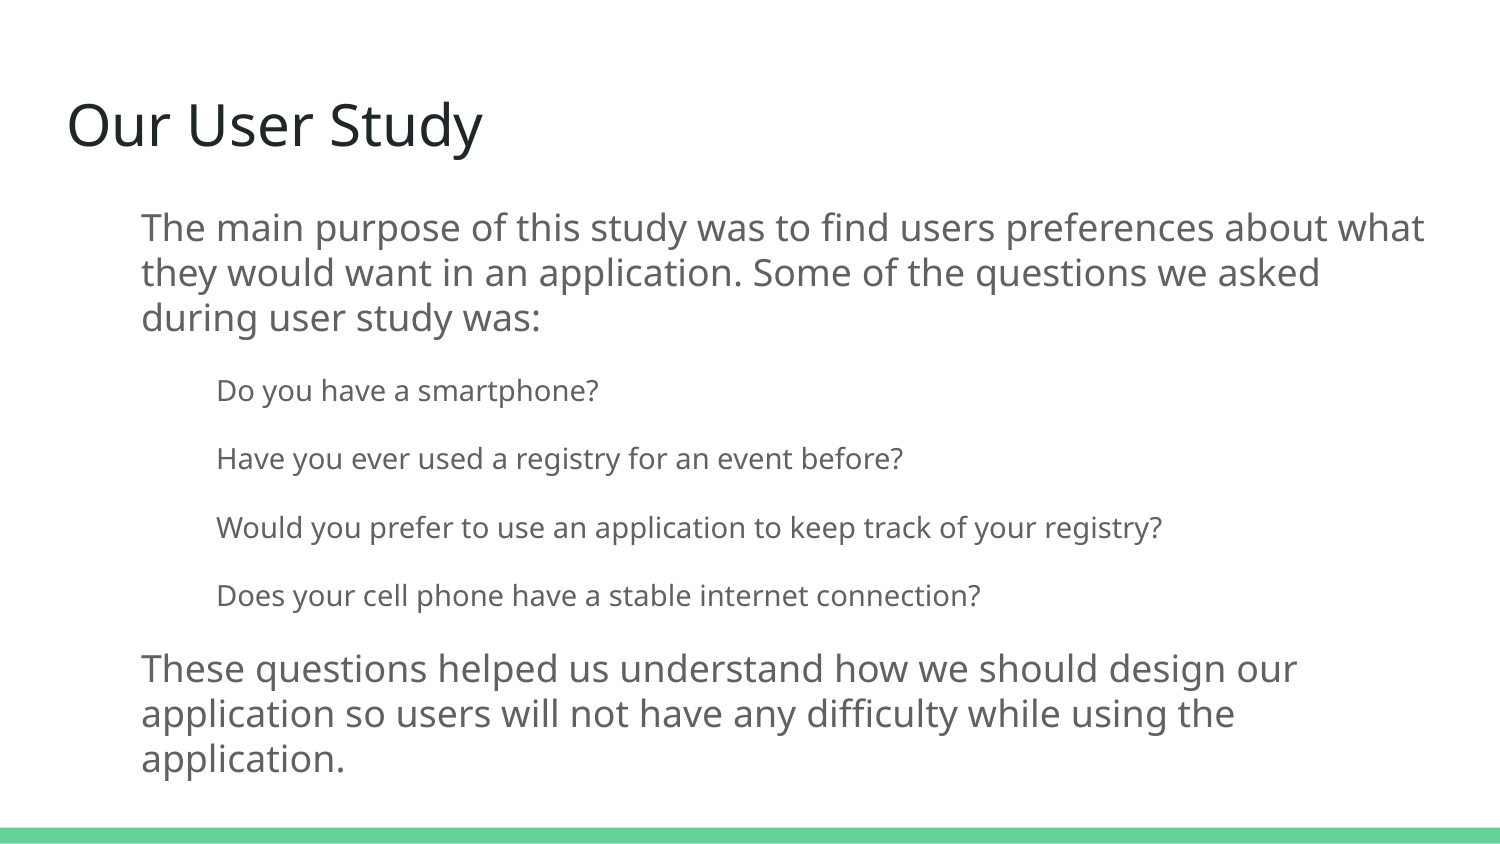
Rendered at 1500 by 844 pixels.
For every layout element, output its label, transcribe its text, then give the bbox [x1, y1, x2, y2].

title Our User Study [51, 72, 1449, 167]
list The main purpose of this study was to find users preferences about what they would want in an application. Some of the questions we asked during user study was: Do you have a smartphone? Have you ever used a registry for an event before? Would you prefer to use an application to keep track of your registry? Does your cell phone have a stable internet connection? These questions helped us understand how we should design our application so users will not have any difficulty while using the application. [51, 189, 1449, 788]
